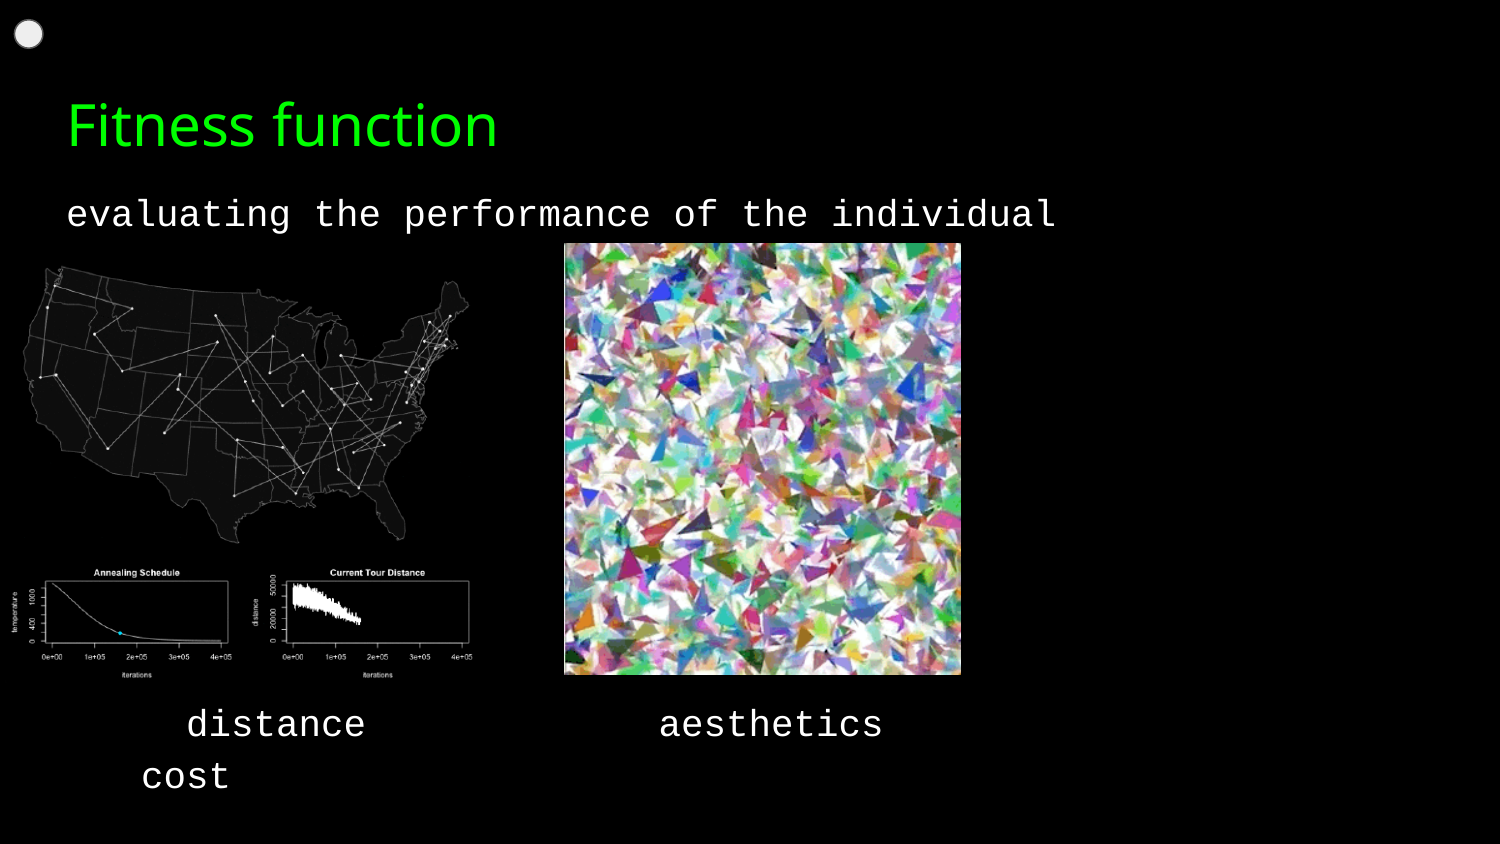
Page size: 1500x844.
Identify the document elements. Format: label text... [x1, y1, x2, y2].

picture [4, 258, 483, 691]
list evaluating the performance of the individual distance aesthetics cost [51, 166, 1449, 728]
picture [563, 243, 961, 676]
text_box [14, 19, 43, 49]
title Fitness function [51, 72, 1449, 166]
